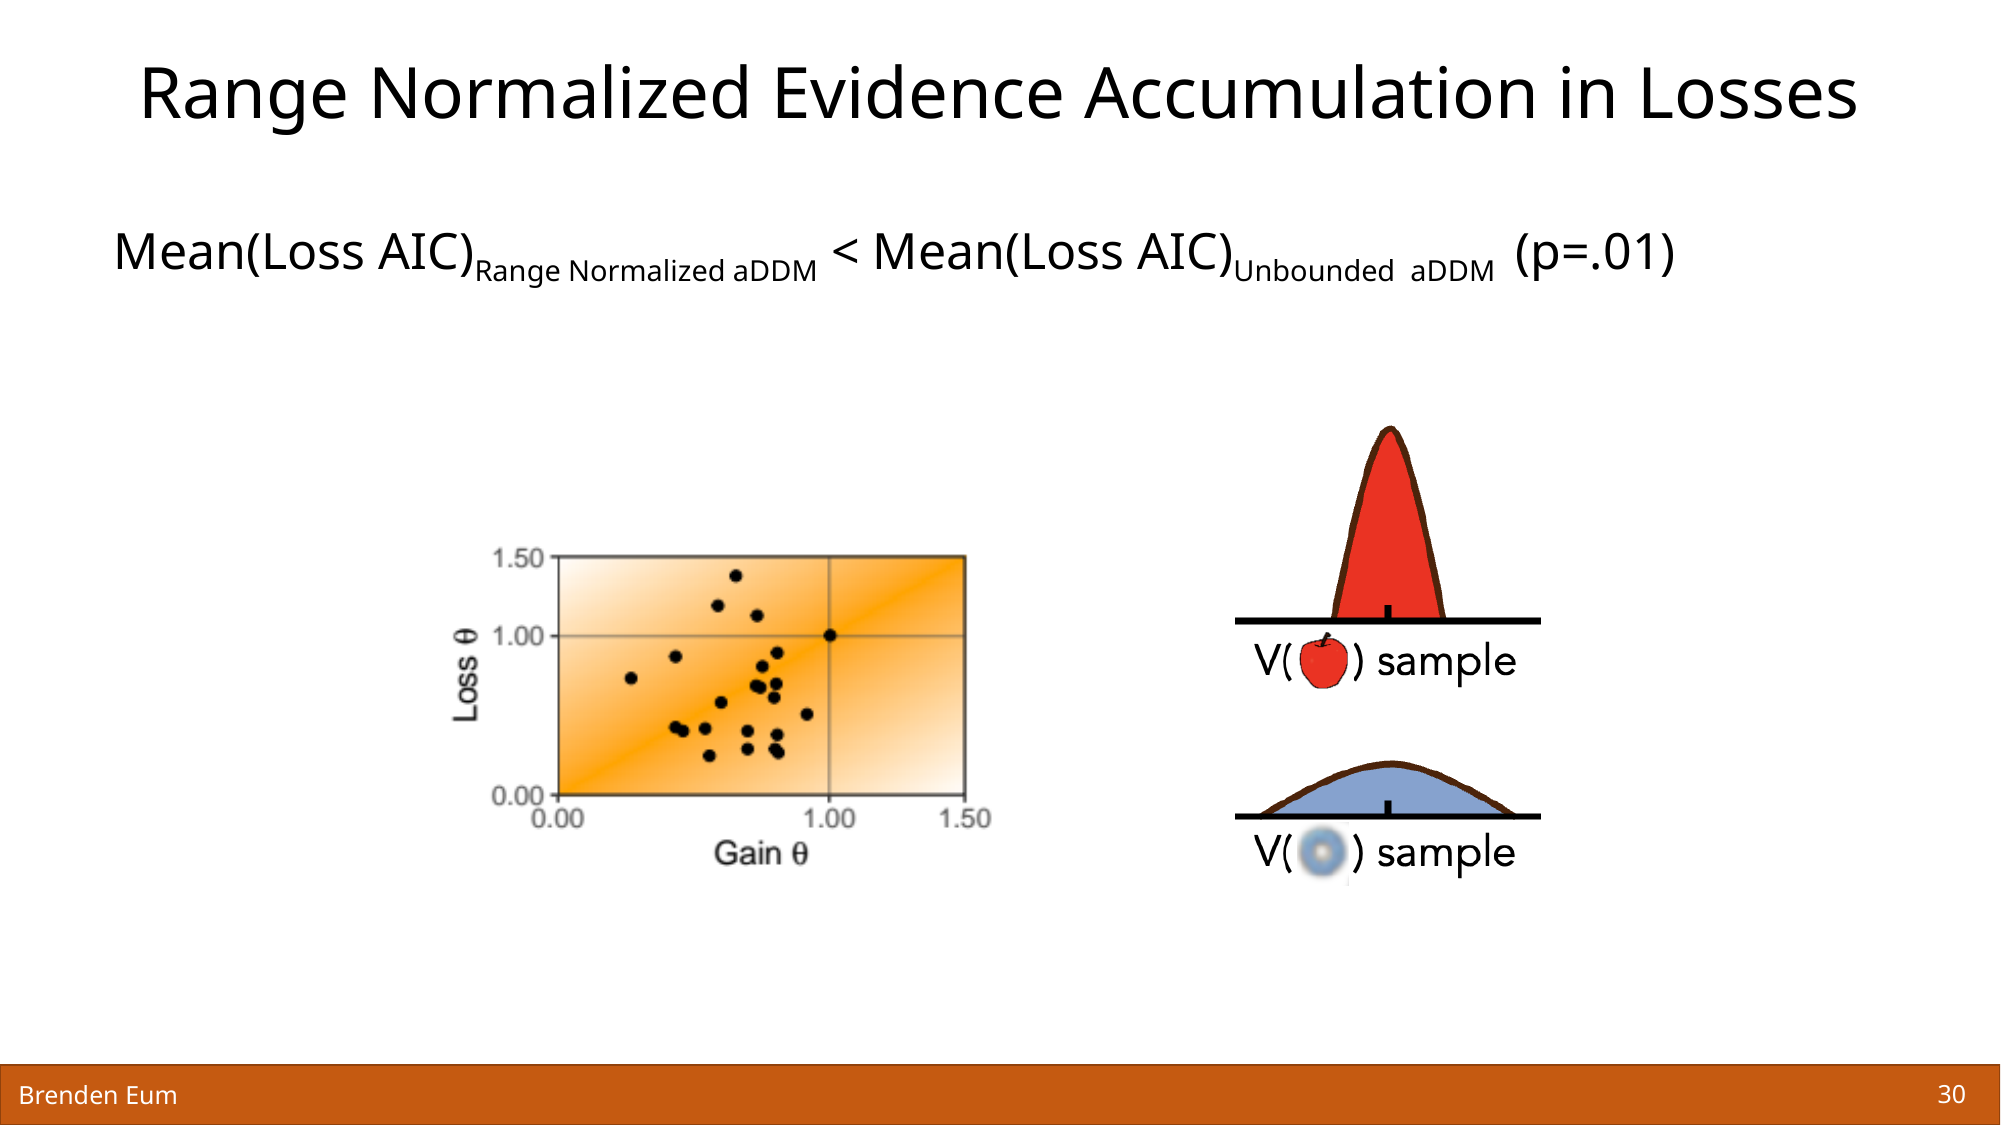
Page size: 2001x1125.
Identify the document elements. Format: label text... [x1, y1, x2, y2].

picture [413, 519, 1000, 908]
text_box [1223, 415, 1552, 890]
title Range Normalized Evidence Accumulation in Losses [99, 34, 1901, 142]
footer [1341, 1065, 1672, 1125]
slide_number 30 [1672, 1065, 1982, 1125]
text_box Brenden Eum [3, 1065, 1341, 1125]
